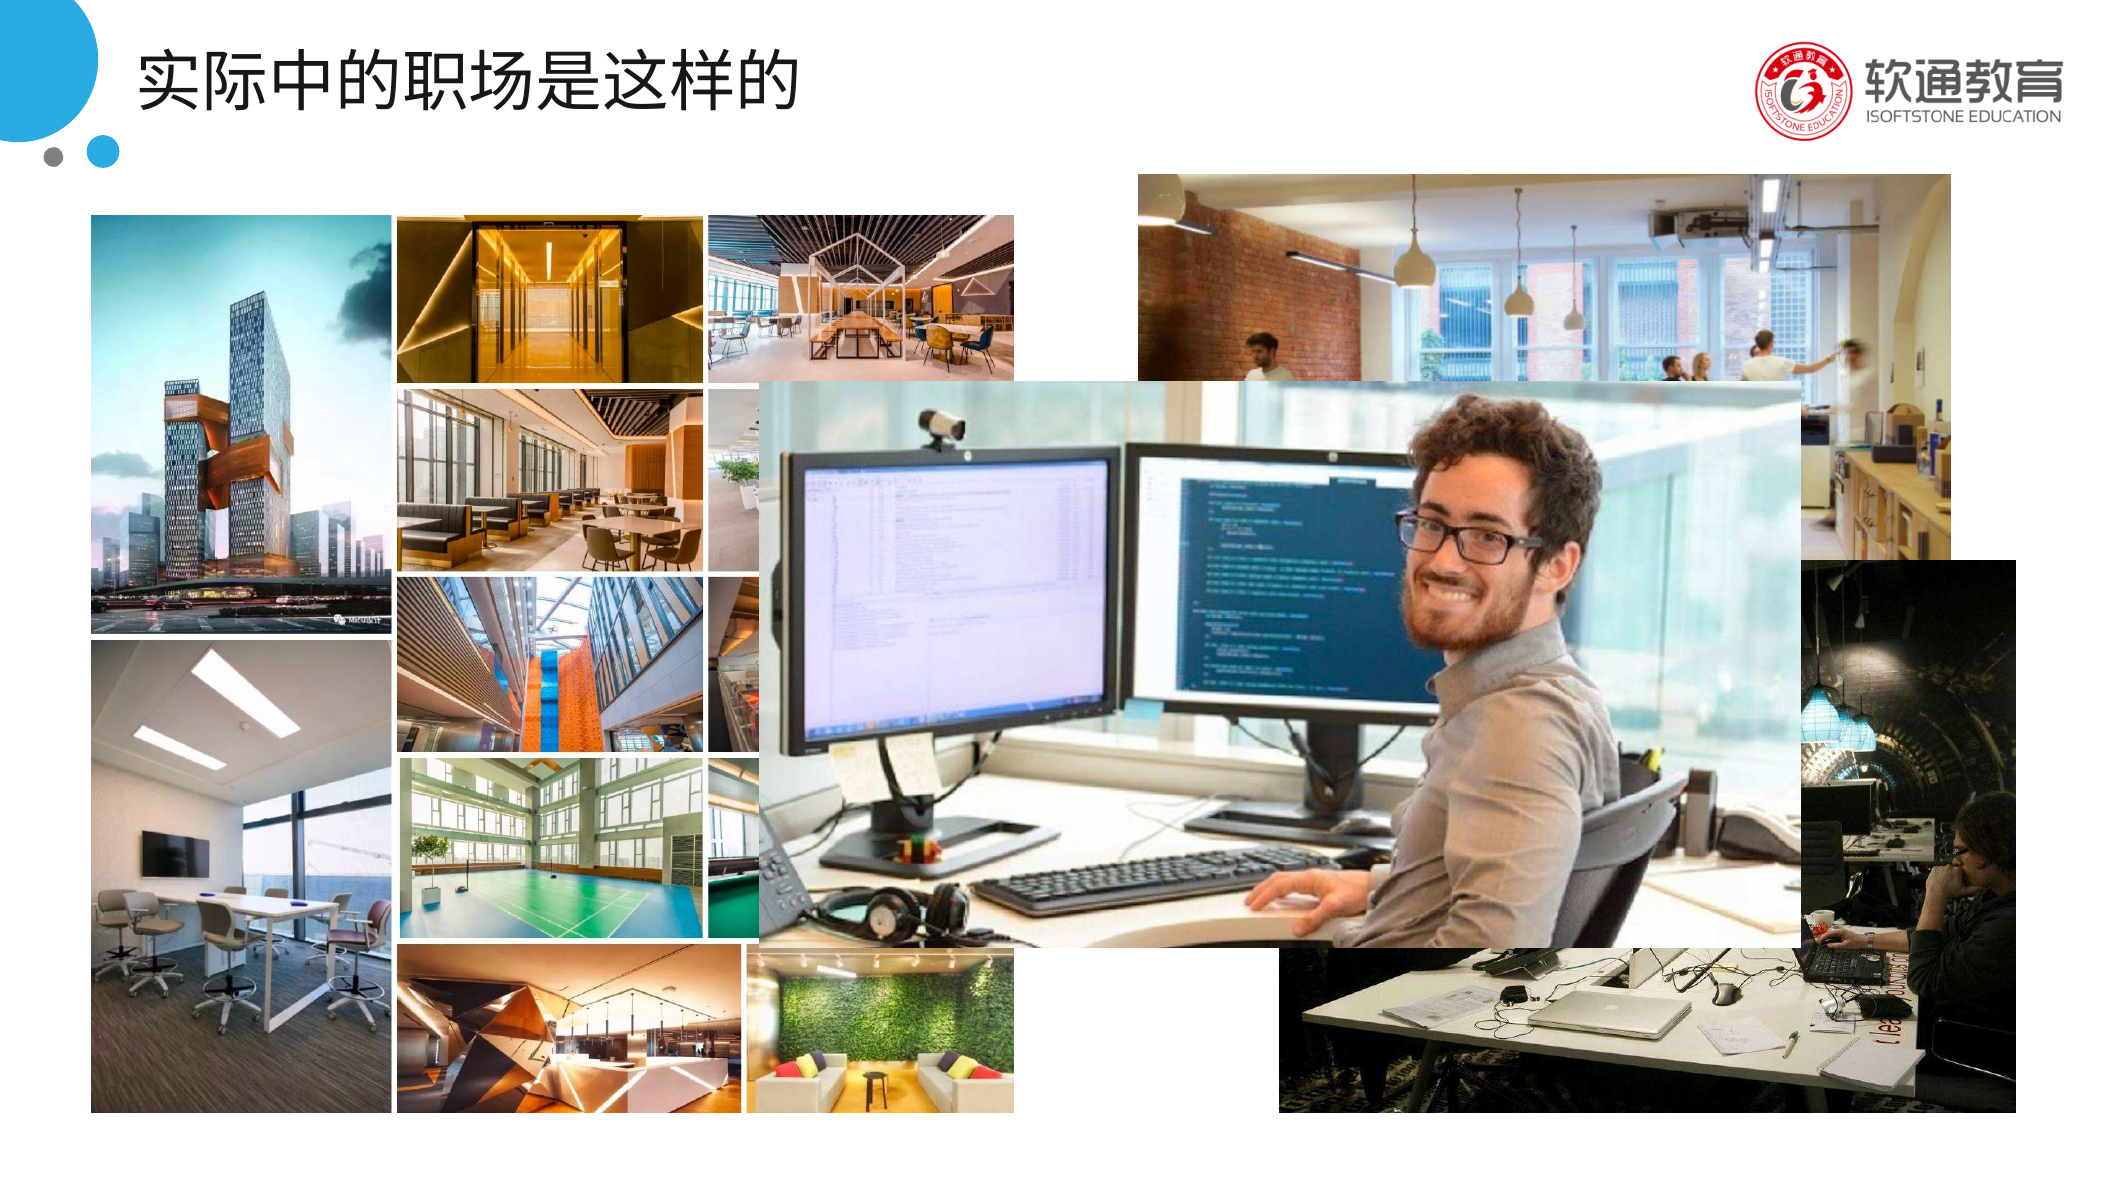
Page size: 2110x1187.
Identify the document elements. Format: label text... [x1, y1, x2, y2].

picture [1751, 40, 2067, 143]
text_box 实际中的职场是这样的 [135, 38, 1031, 119]
picture [91, 174, 2017, 1113]
